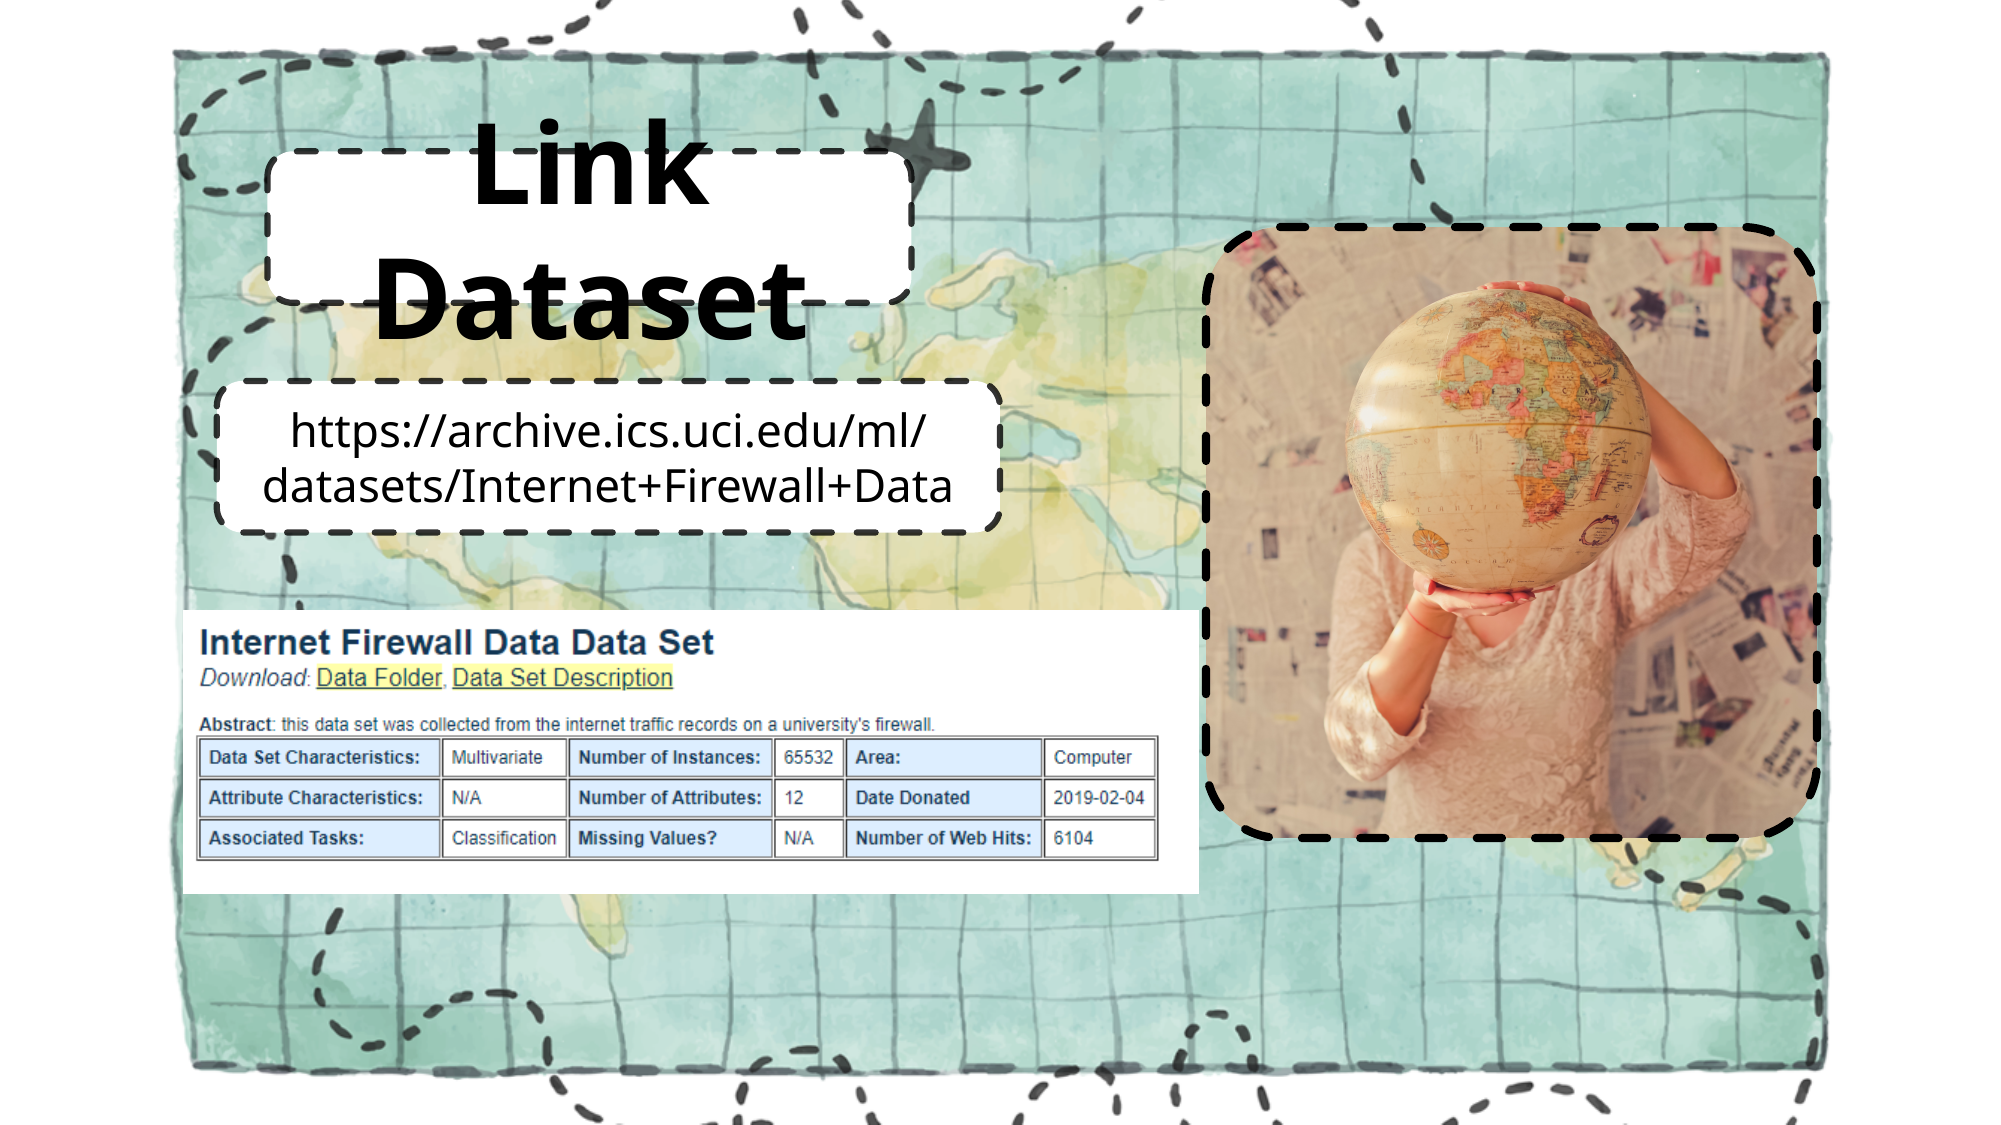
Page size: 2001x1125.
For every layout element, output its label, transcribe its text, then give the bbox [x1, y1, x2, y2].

text_box https://archive.ics.uci.edu/ml/datasets/Internet+Firewall+Data [215, 379, 1002, 534]
picture [182, 610, 1199, 894]
text_box Link Dataset [266, 150, 913, 304]
picture [1205, 227, 1817, 839]
